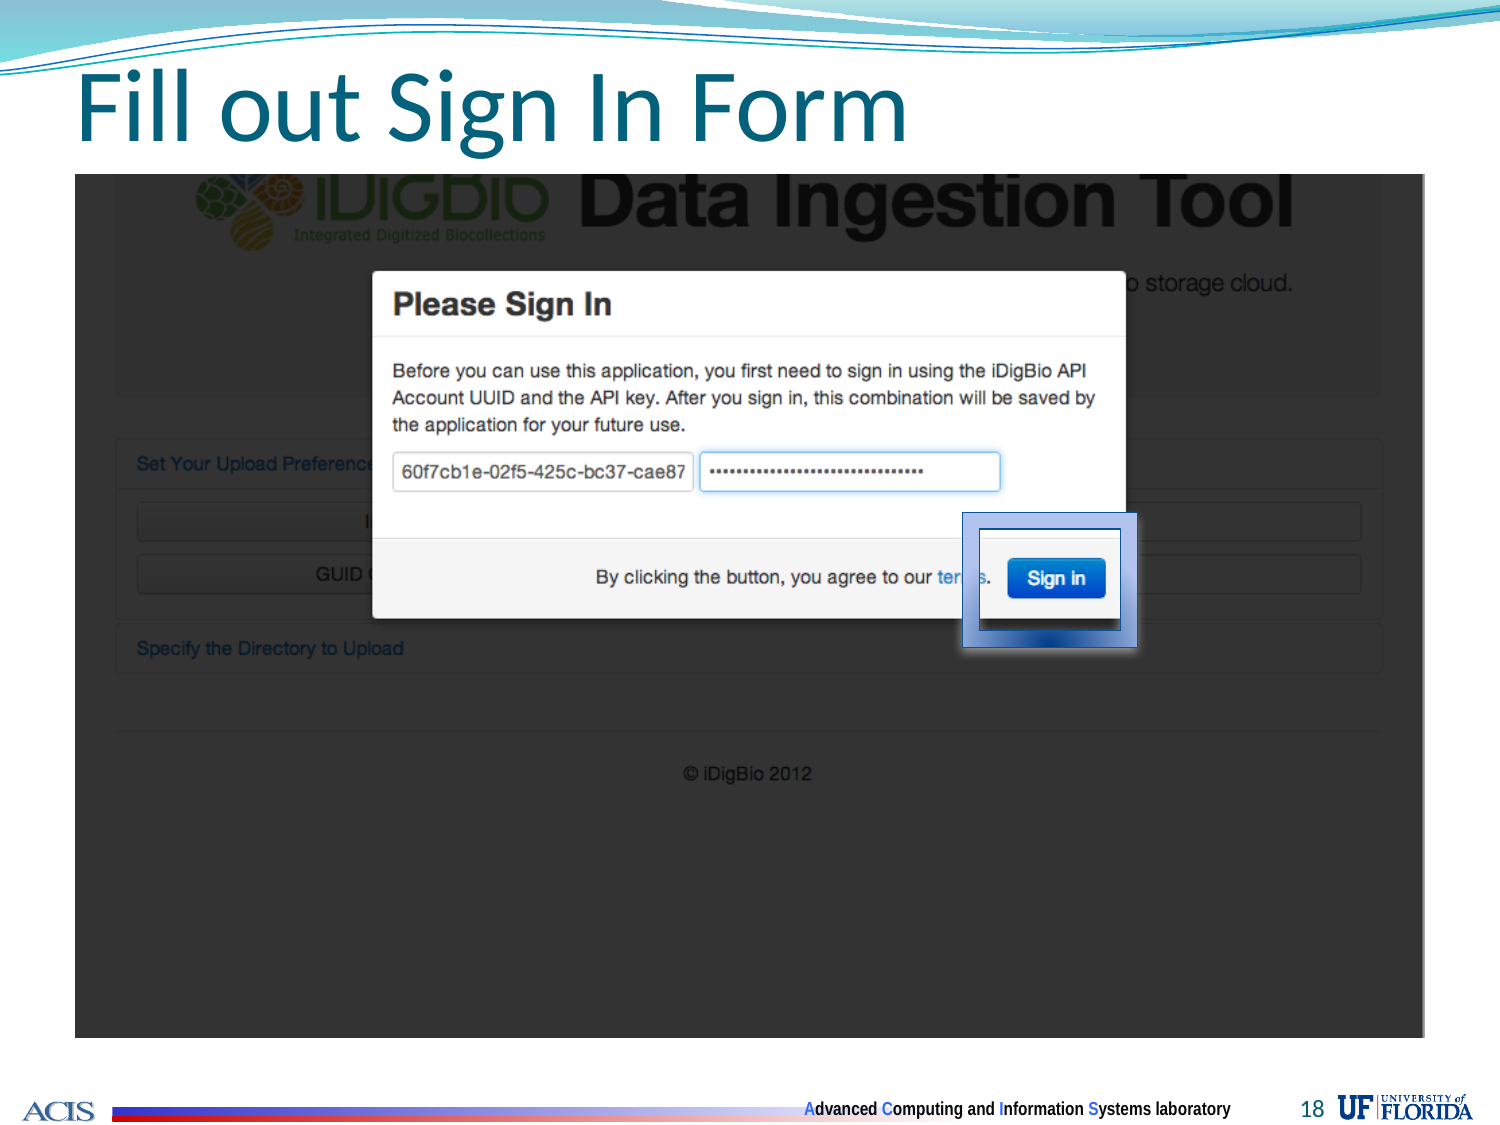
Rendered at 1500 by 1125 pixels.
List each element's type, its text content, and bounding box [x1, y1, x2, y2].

title Fill out Sign In Form [75, 12, 1425, 163]
slide_number 18 [1250, 1062, 1325, 1123]
picture [1338, 1094, 1473, 1121]
picture [20, 1101, 95, 1122]
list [74, 174, 1426, 1038]
